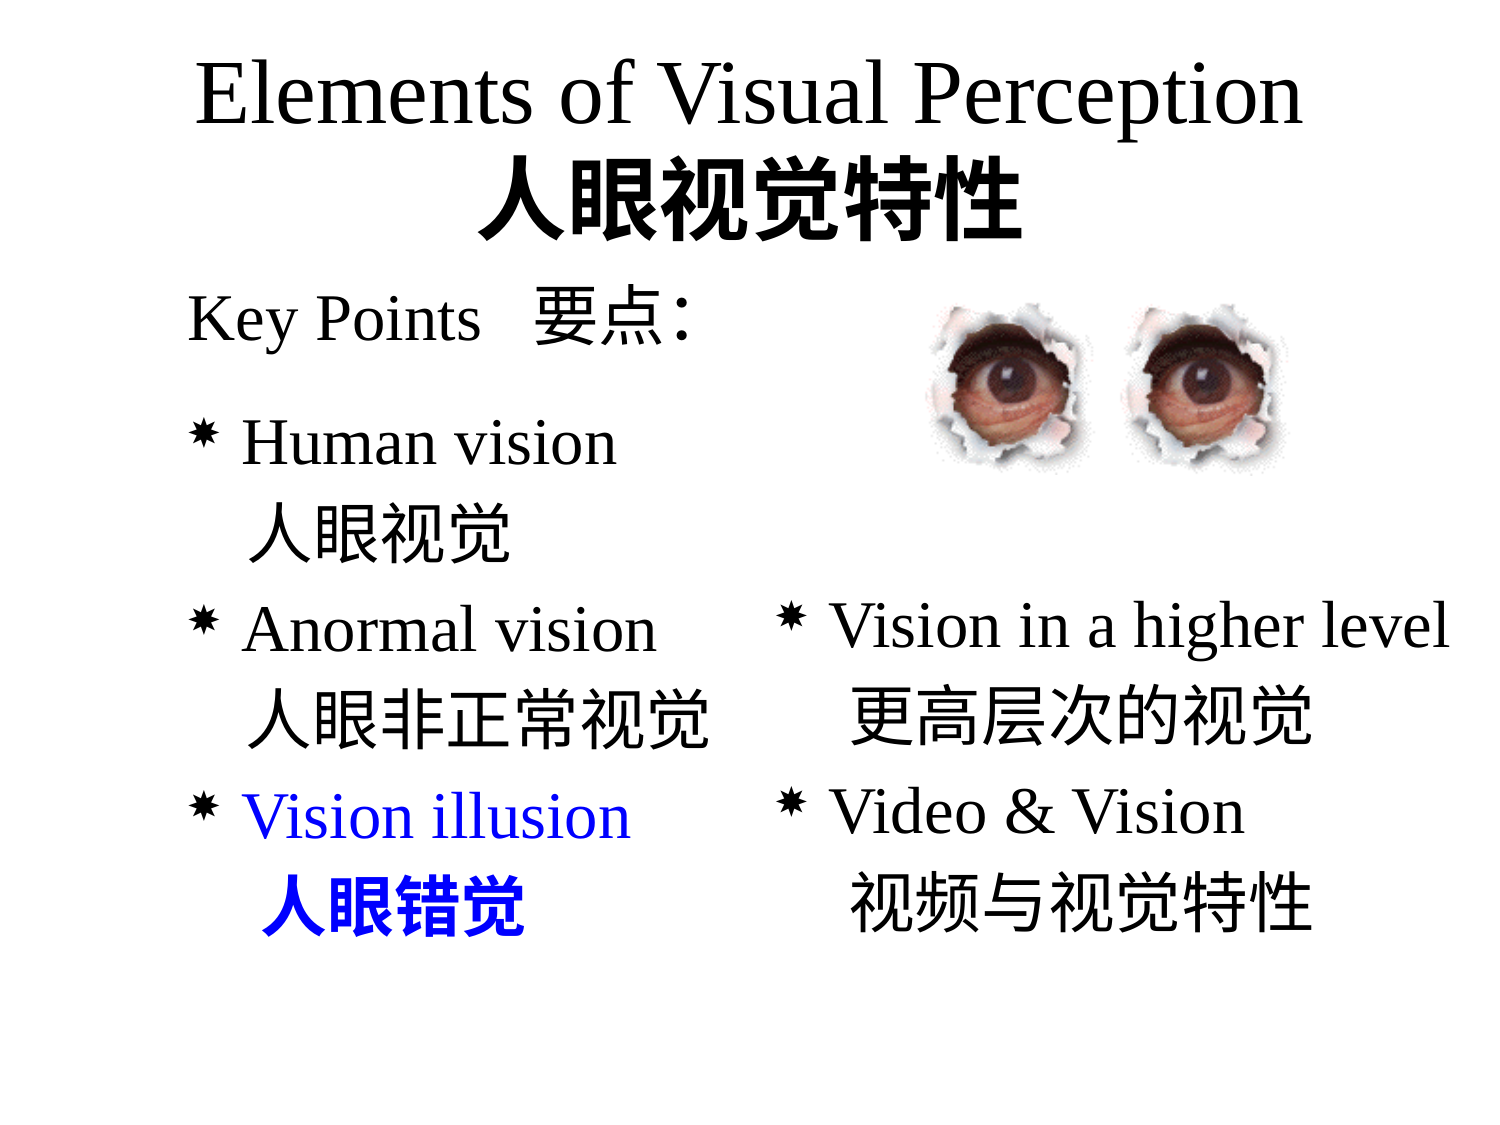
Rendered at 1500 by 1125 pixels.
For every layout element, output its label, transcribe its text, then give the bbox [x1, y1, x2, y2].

picture [921, 296, 1101, 475]
text_box Elements of Visual Perception 人眼视觉特性 [138, 24, 1364, 259]
picture [1117, 297, 1297, 477]
text_box Vision in a higher level 更高层次的视觉 Video & Vision 视频与视觉特性 [757, 573, 1498, 1061]
title Key Points 要点： [172, 265, 1398, 362]
list Human vision 人眼视觉 Anormal vision 人眼非正常视觉 Vision illusion 人眼错觉 [169, 390, 831, 1066]
